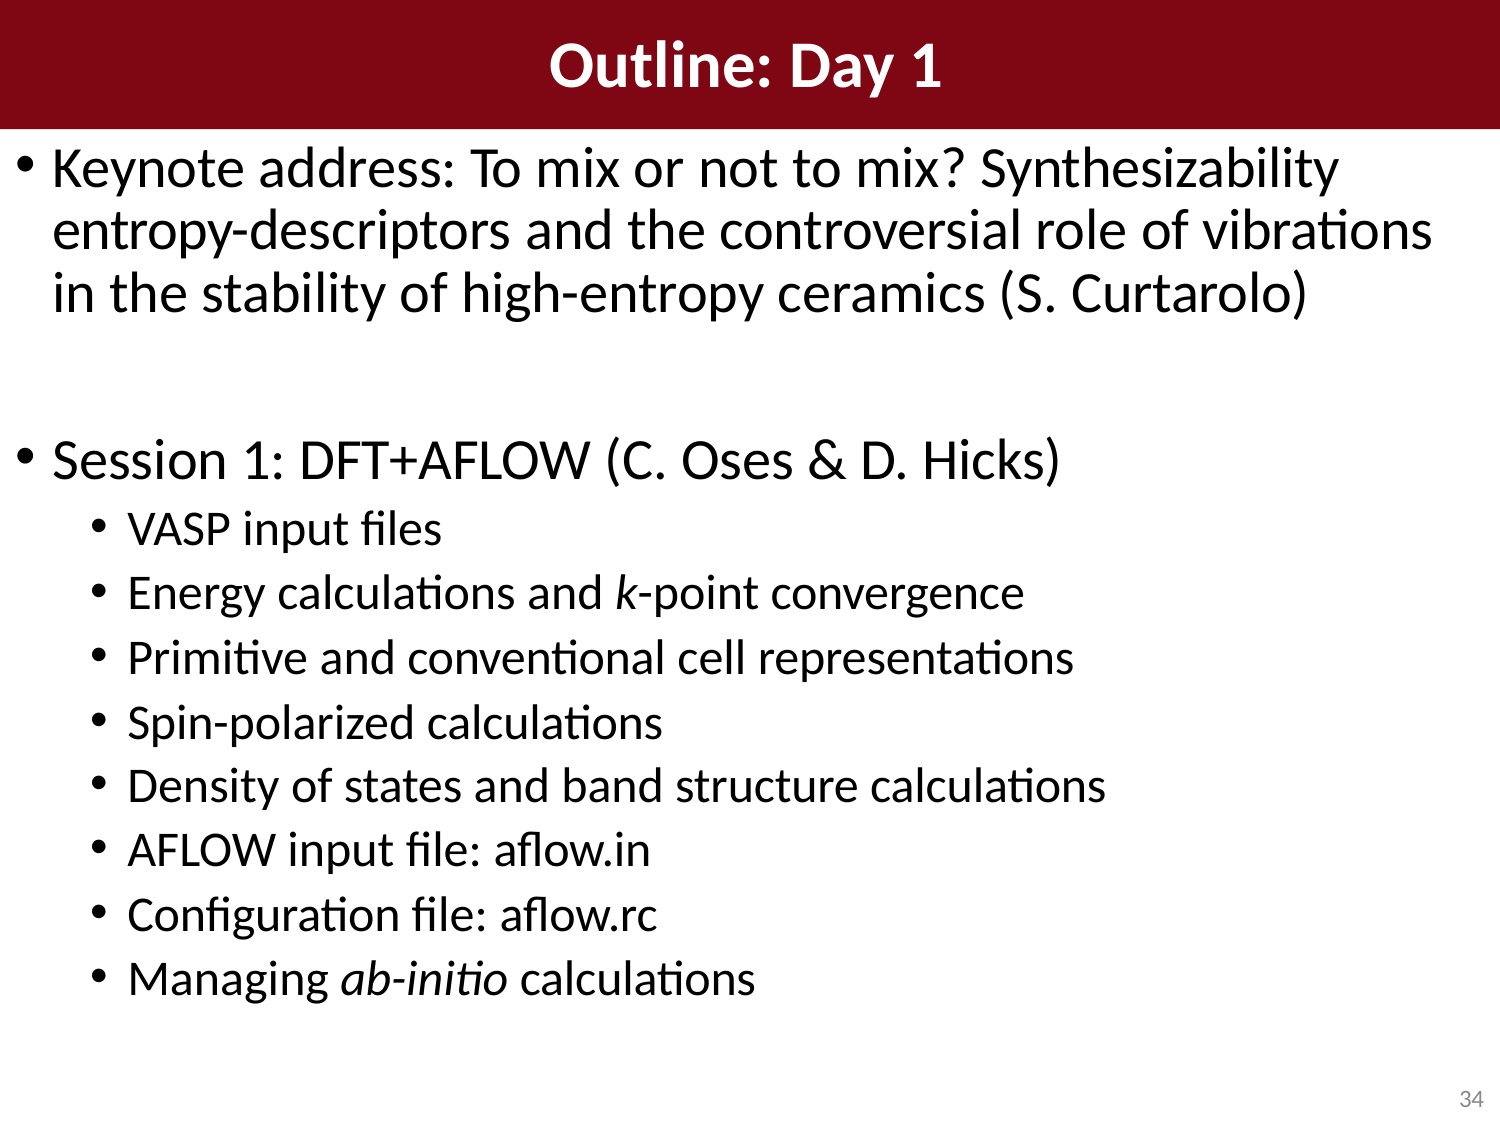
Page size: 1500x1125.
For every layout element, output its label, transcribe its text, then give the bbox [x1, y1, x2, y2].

title Outline: Day 1 [222, 18, 1272, 126]
slide_number 34 [1452, 1081, 1494, 1125]
text_box Keynote address: To mix or not to mix? Synthesizability entropy-descriptors and the controversial role of vibrations in the stability of high-entropy ceramics (S. Curtarolo) Session 1: DFT+AFLOW (C. Oses & D. Hicks) VASP input files Energy calculations and k-point convergence Primitive and conventional cell representations Spin-polarized calculations Density of states and band structure calculations AFLOW input file: aflow.in Configuration file: aflow.rc Managing ab-initio calculations [12, 126, 1449, 1006]
text_box [0, 0, 1500, 130]
